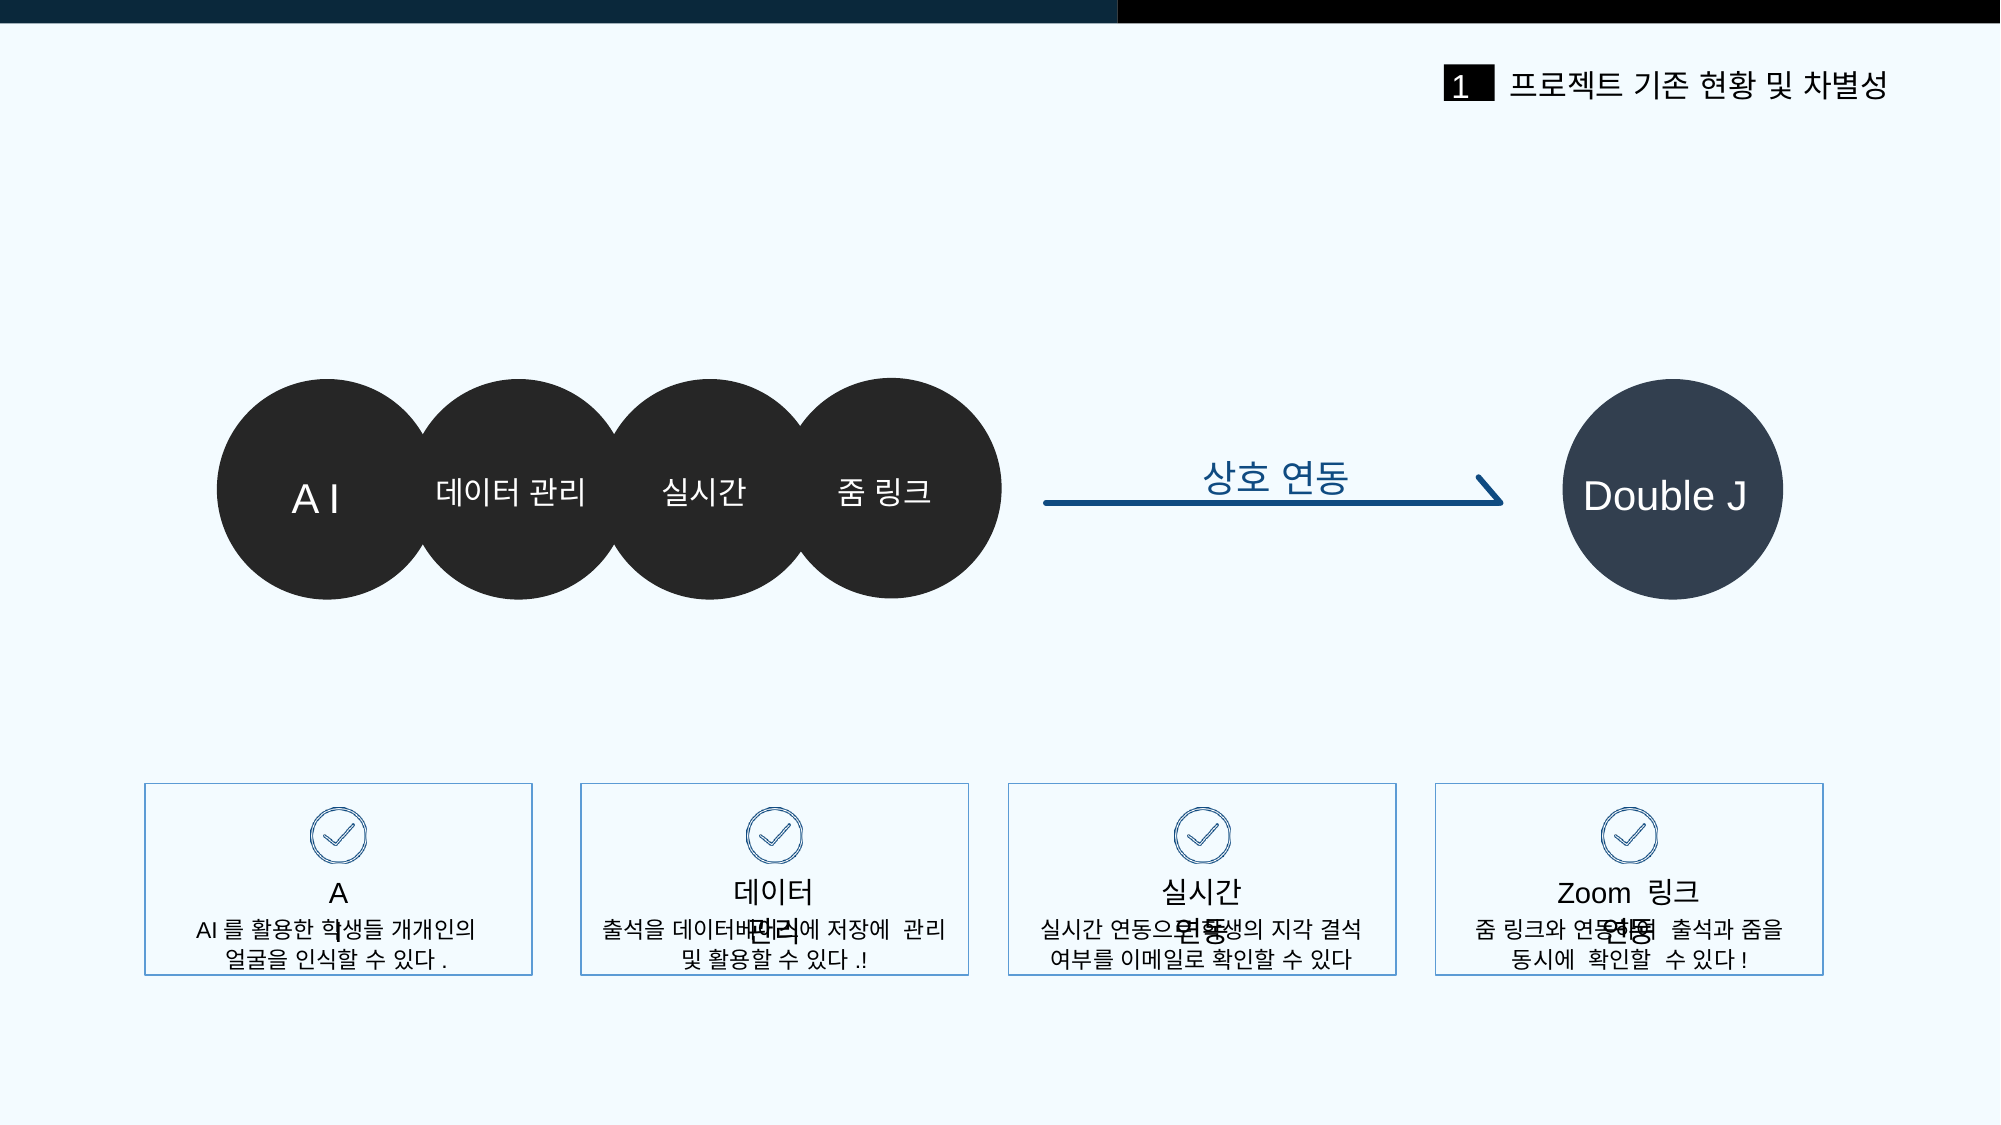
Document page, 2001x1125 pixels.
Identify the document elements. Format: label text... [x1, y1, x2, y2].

text_box [1569, 379, 1784, 600]
text_box 데이터 관리 [419, 458, 612, 519]
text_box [1478, 476, 1501, 504]
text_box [1007, 783, 1397, 982]
text_box [781, 377, 1002, 599]
text_box [408, 379, 614, 600]
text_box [1436, 57, 1970, 150]
text_box 상호 연동 [1187, 438, 1375, 502]
text_box [603, 379, 801, 600]
text_box A I [276, 454, 362, 530]
text_box 줌 링크 [822, 458, 961, 519]
text_box 실시간 [646, 458, 769, 519]
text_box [580, 783, 969, 982]
text_box Double J [1567, 451, 1776, 527]
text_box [1435, 783, 1824, 982]
text_box [1562, 458, 1567, 521]
text_box [216, 379, 423, 600]
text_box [0, 0, 2000, 24]
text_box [144, 783, 533, 982]
